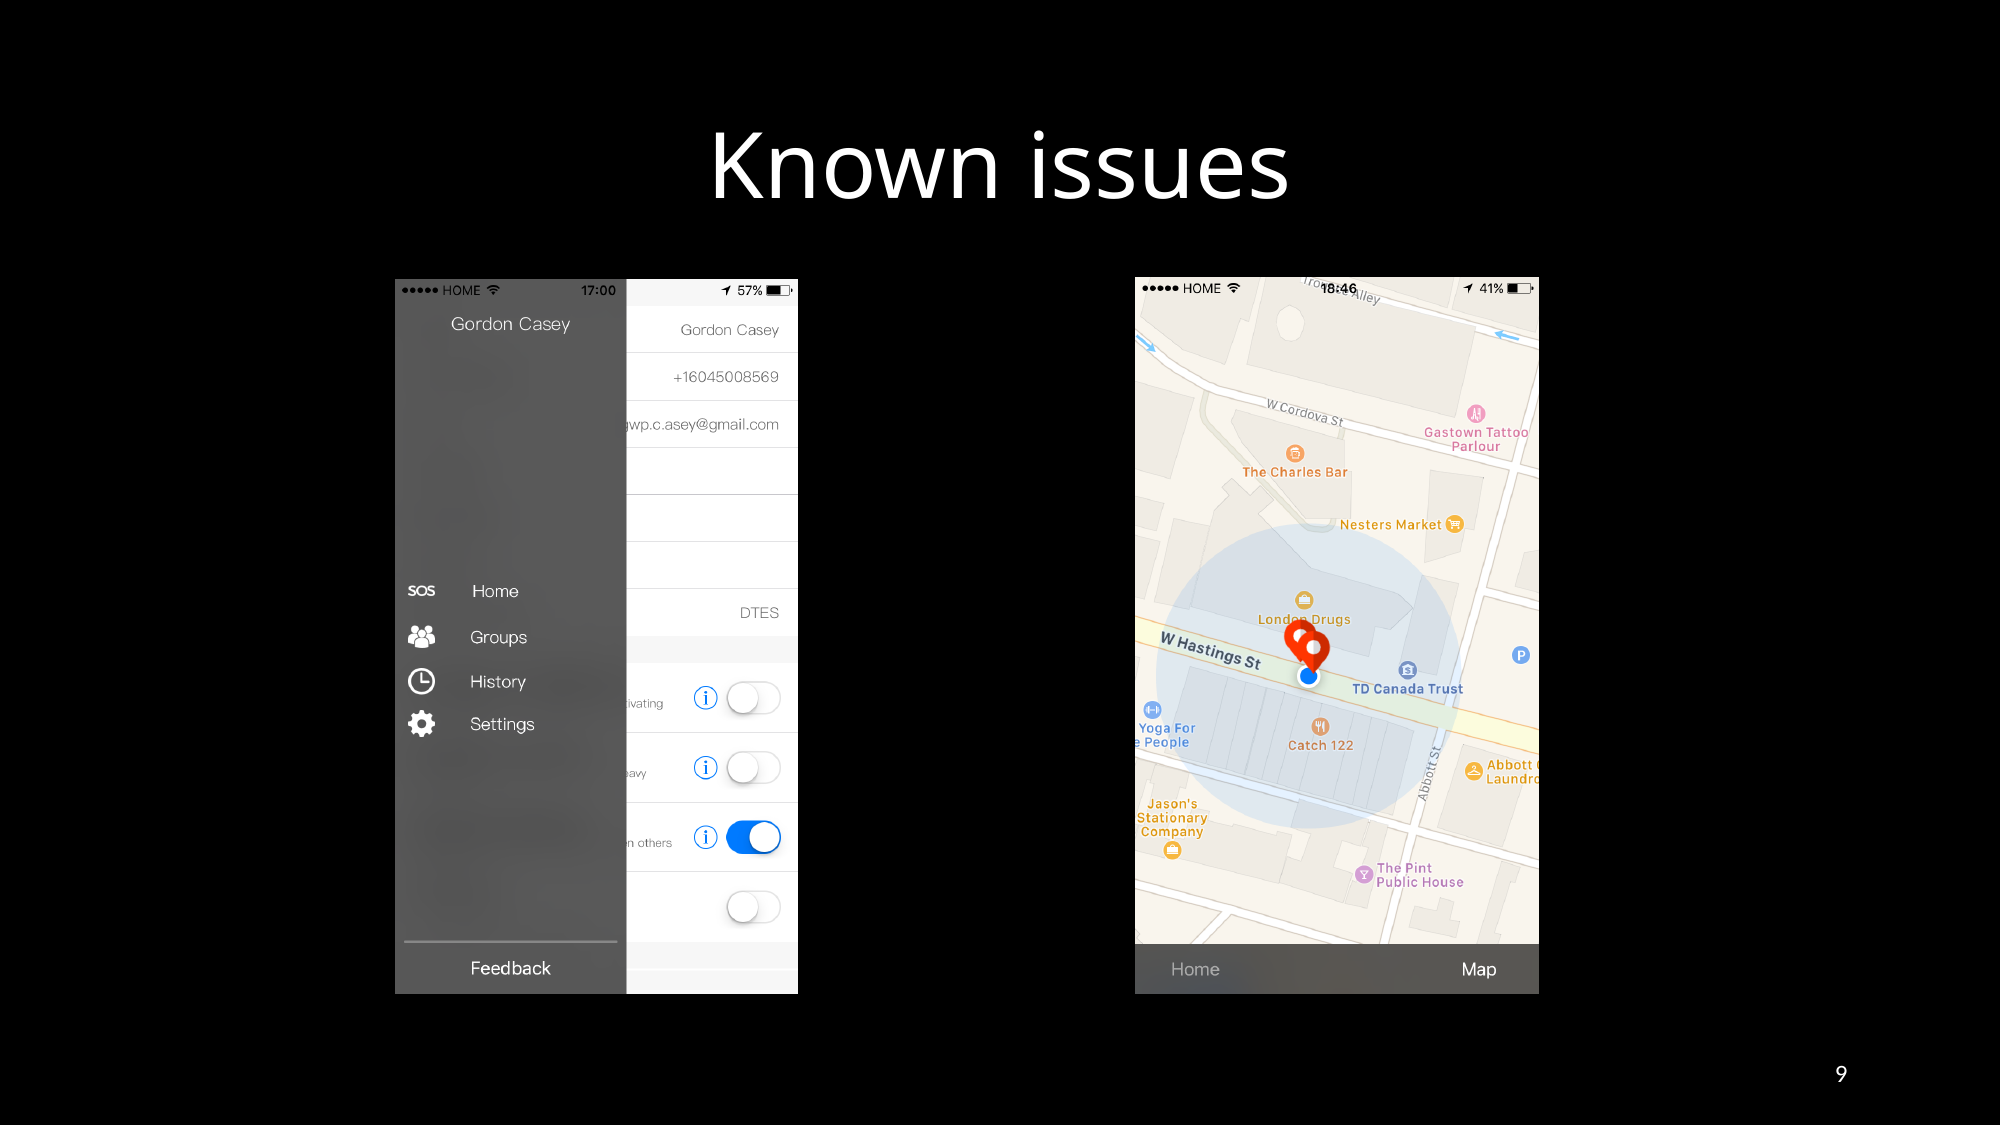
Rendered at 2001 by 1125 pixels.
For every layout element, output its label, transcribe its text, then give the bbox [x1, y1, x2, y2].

title Known issues [137, 59, 1863, 278]
slide_number 9 [1412, 1042, 1863, 1103]
picture [1135, 277, 1539, 994]
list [395, 279, 797, 994]
